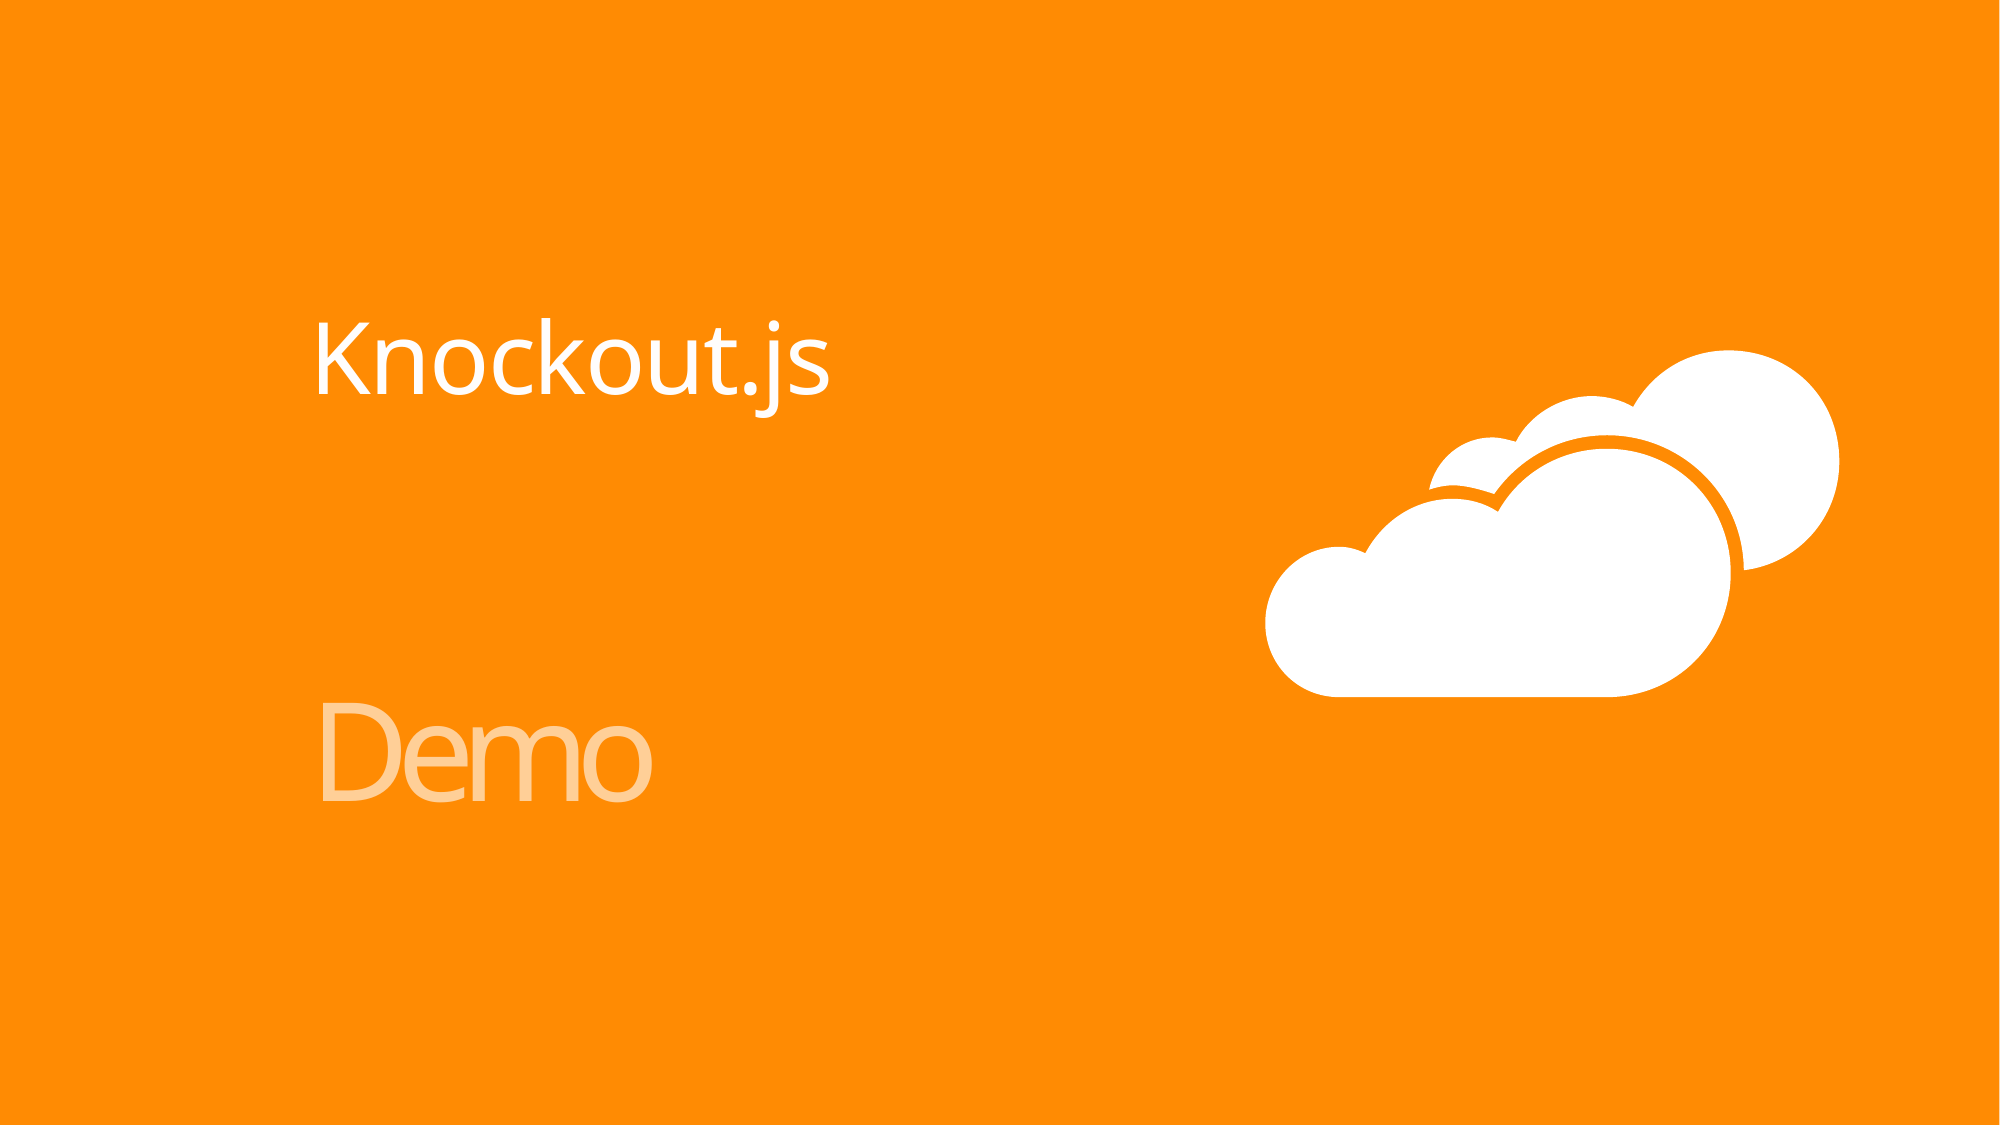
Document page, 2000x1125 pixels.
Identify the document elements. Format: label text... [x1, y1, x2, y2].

title Knockout.js [309, 237, 1000, 488]
list Demo [309, 682, 1766, 892]
